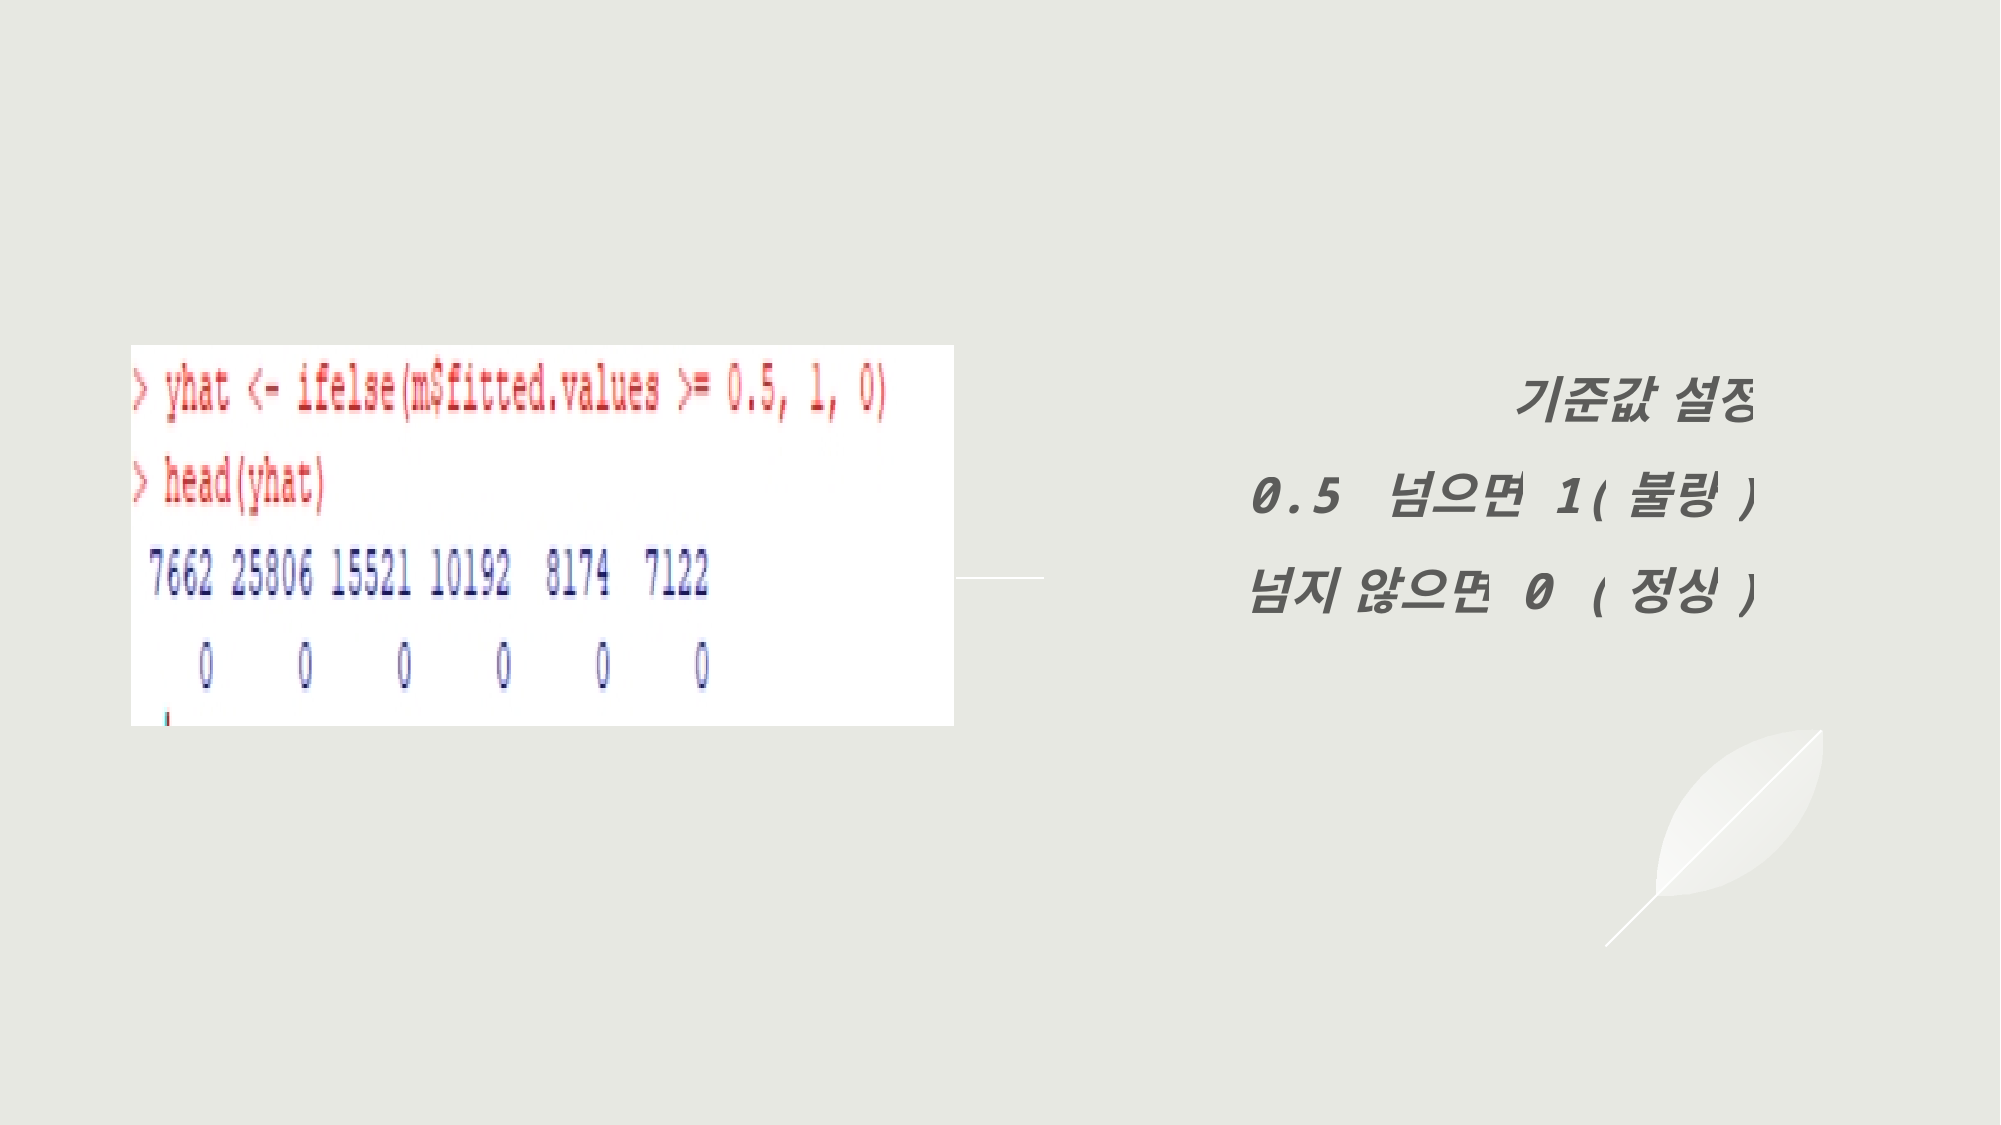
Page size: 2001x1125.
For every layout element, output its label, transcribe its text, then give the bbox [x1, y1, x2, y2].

subtitle 기준값 설정 0.5 넘으면 1(불량) 넘지 않으면 0 (정상) [1107, 345, 1777, 740]
picture [130, 345, 954, 727]
